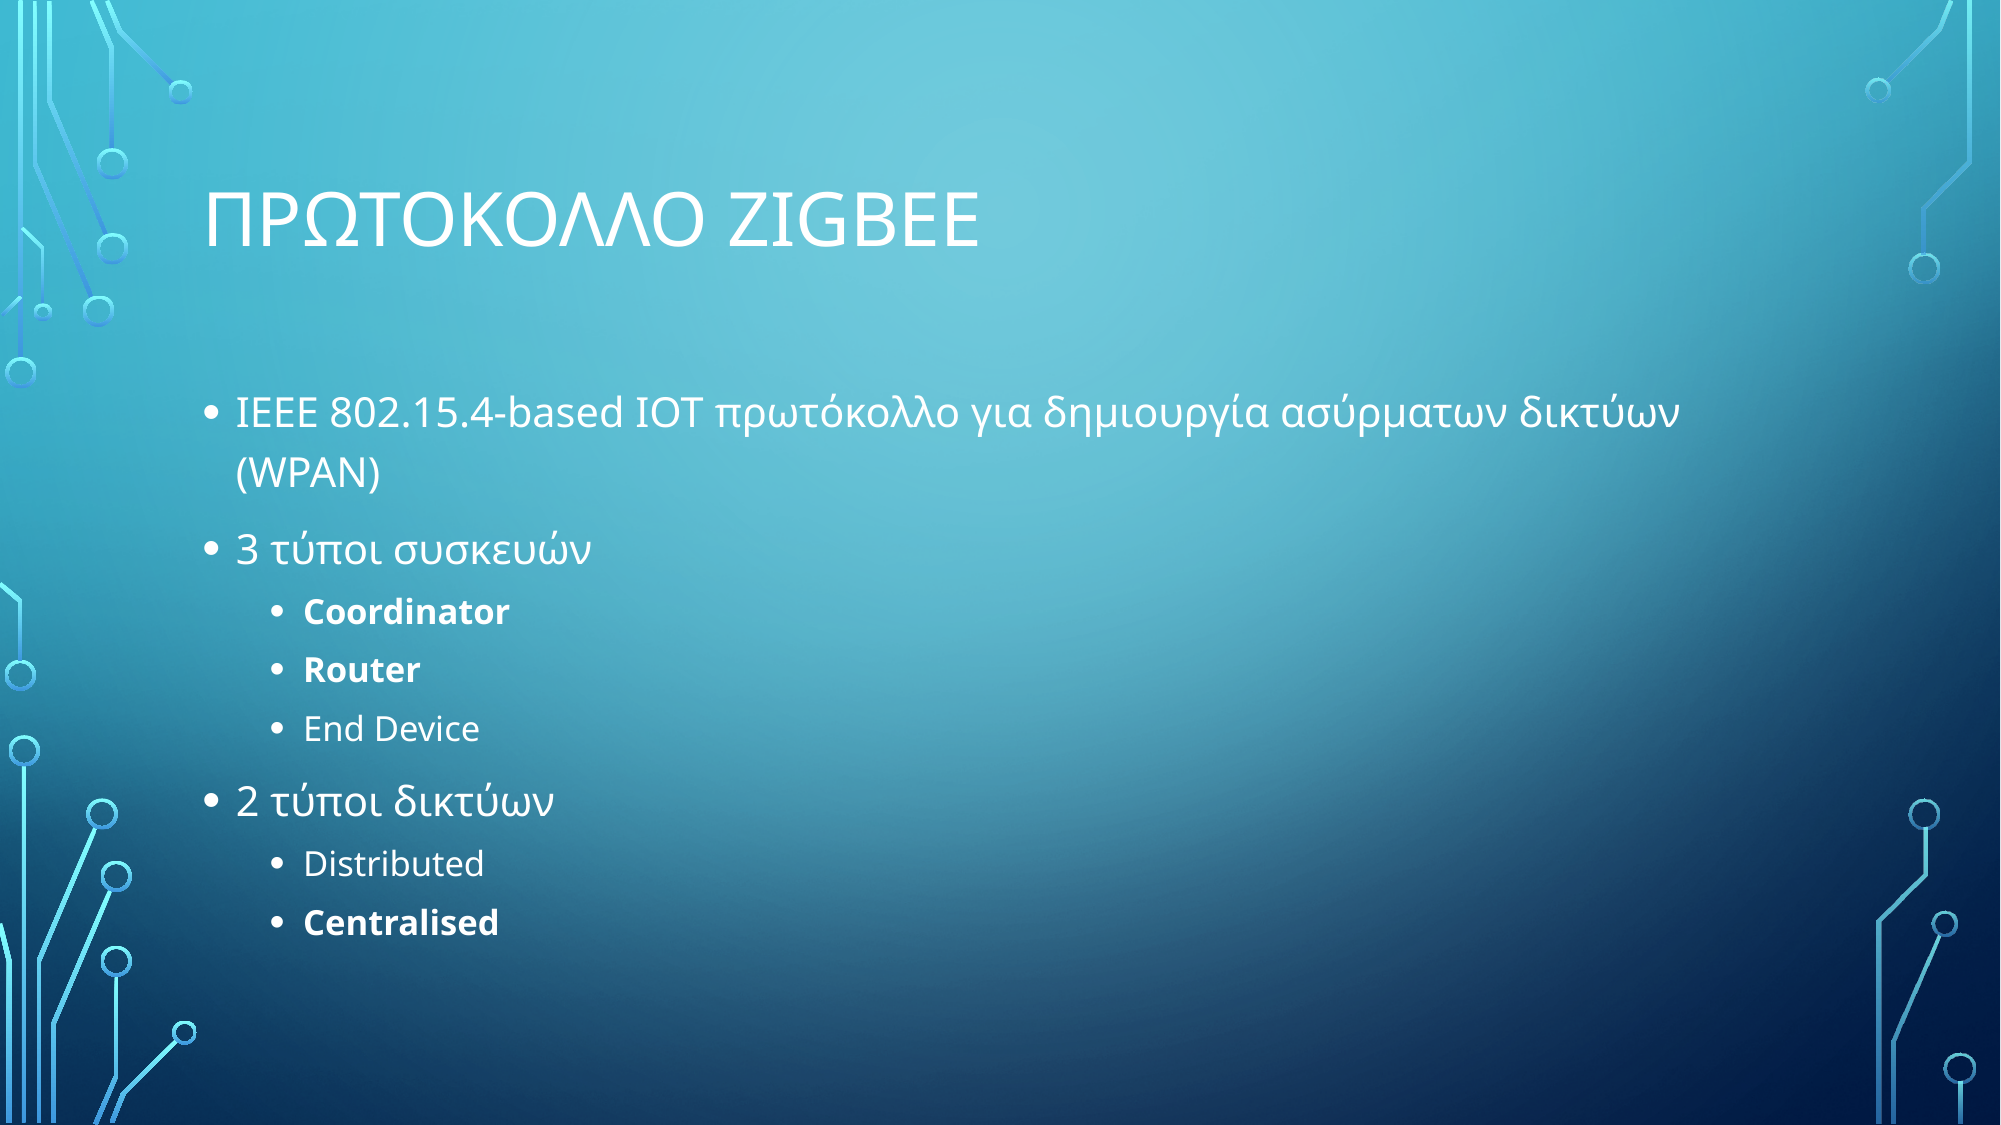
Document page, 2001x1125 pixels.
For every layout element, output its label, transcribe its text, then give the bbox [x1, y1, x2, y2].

list IEEE 802.15.4-based IOT πρωτόκολλο για δημιουργία ασύρματων δικτύων (WPAN) 3 τύποι συσκευών Coordinator Router End Device 2 τύποι δικτύων Distributed Centralised [187, 369, 1813, 950]
title ΠΡΩΤΟΚΟΛΛΟ Zigbee [187, 101, 1813, 344]
